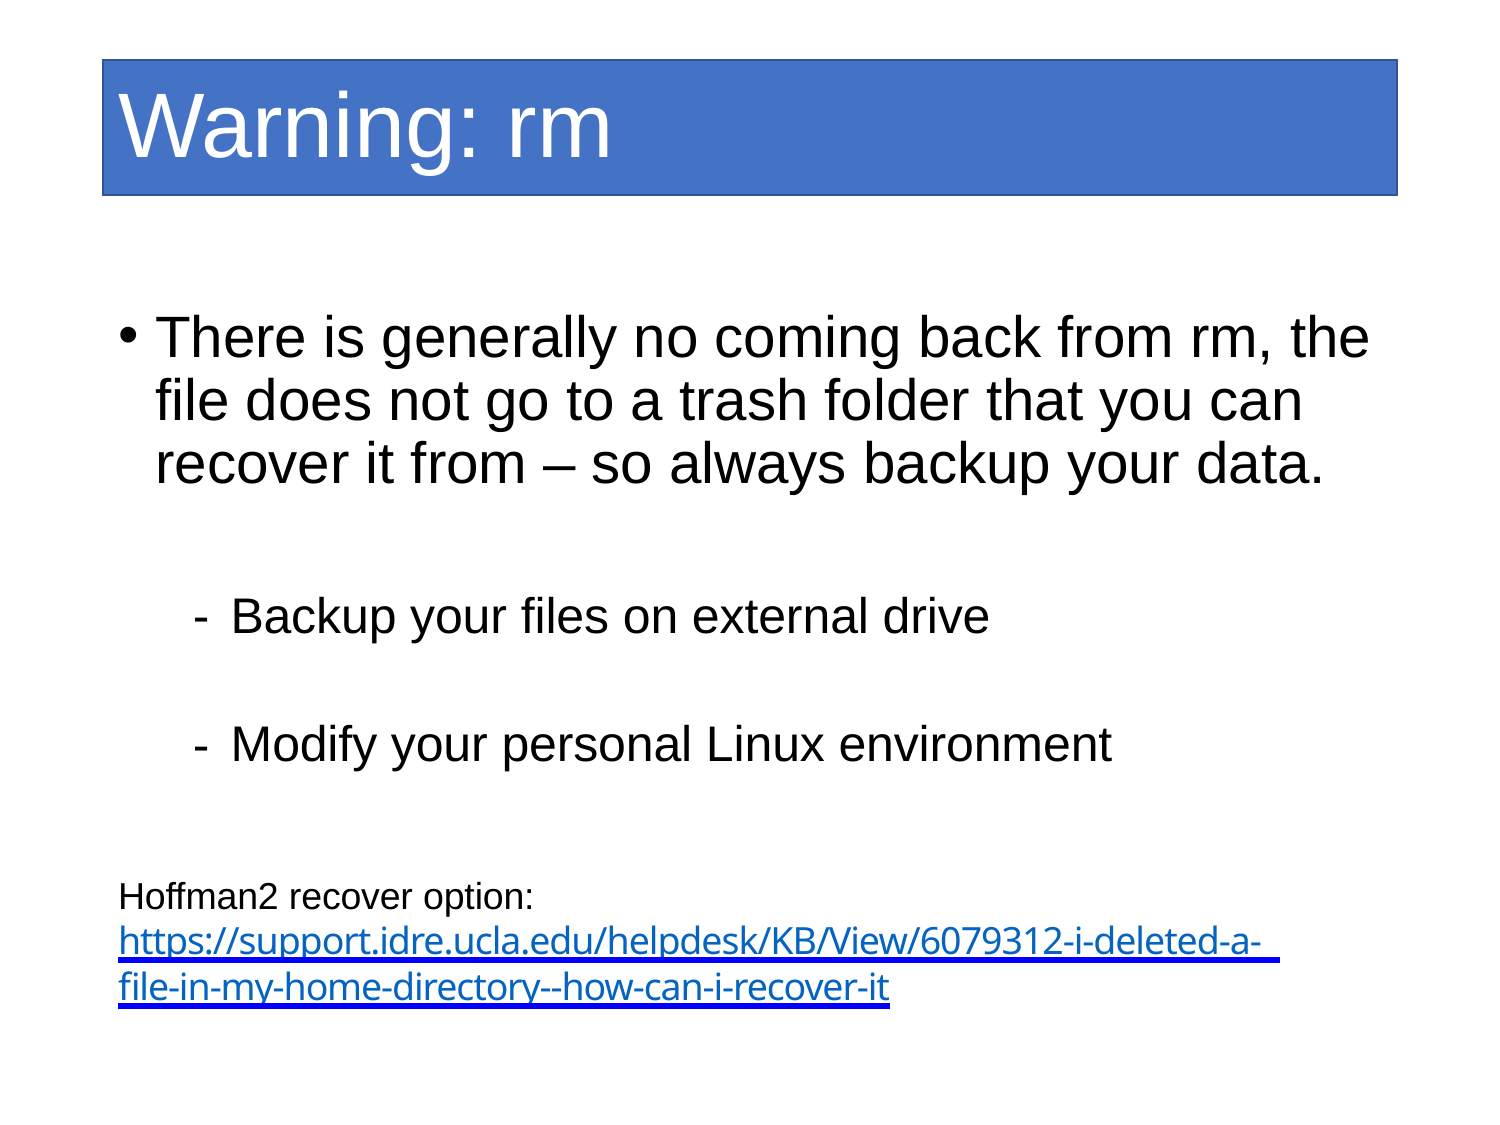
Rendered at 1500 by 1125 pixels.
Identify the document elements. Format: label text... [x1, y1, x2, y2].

list There is generally no coming back from rm, the file does not go to a trash folder that you can recover it from – so always backup your data. Backup your files on external drive Modify your personal Linux environment Hoffman2 recover option: https://support.idre.ucla.edu/helpdesk/KB/View/6079312-i-deleted-a- file-in-my-home-directory--how-can-i-recover-it [103, 299, 1397, 1014]
text_box Warning: rm [102, 59, 1398, 196]
